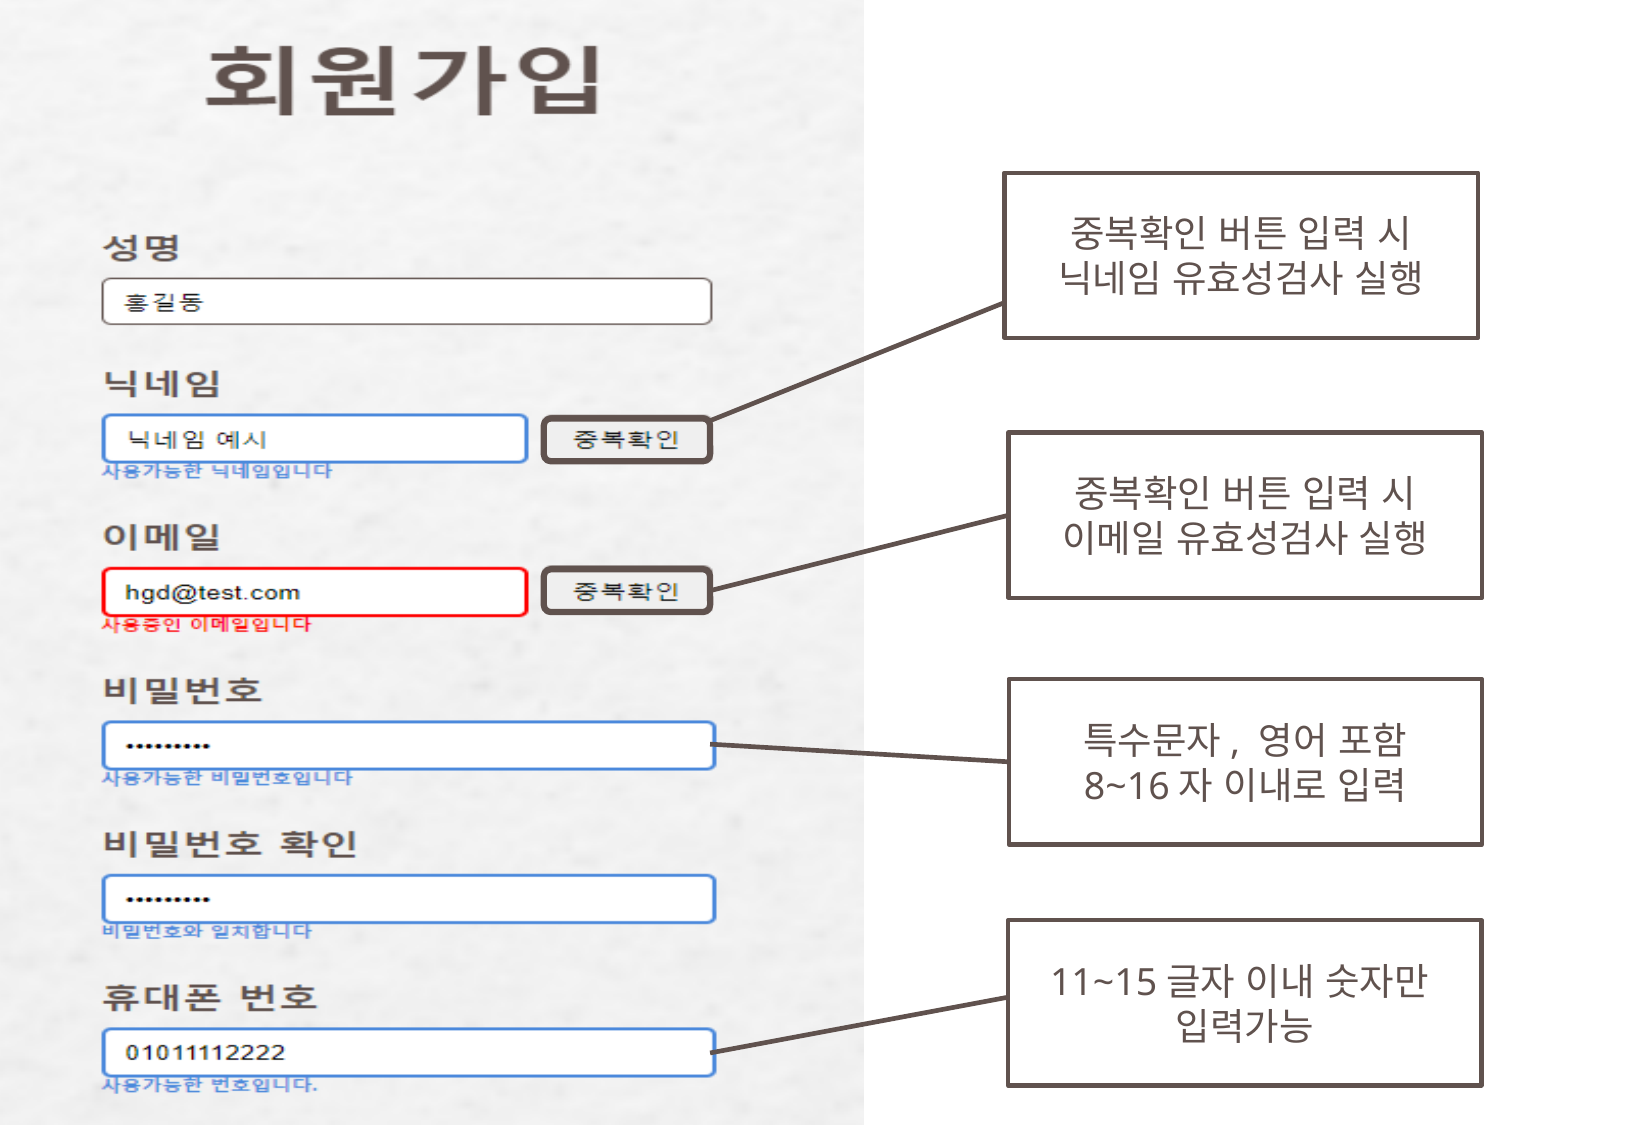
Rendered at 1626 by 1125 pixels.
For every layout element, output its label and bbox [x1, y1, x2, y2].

text_box [709, 678, 1483, 845]
picture [0, 0, 864, 1125]
text_box [543, 172, 1479, 431]
text_box [709, 919, 1482, 1086]
text_box [543, 432, 1483, 613]
